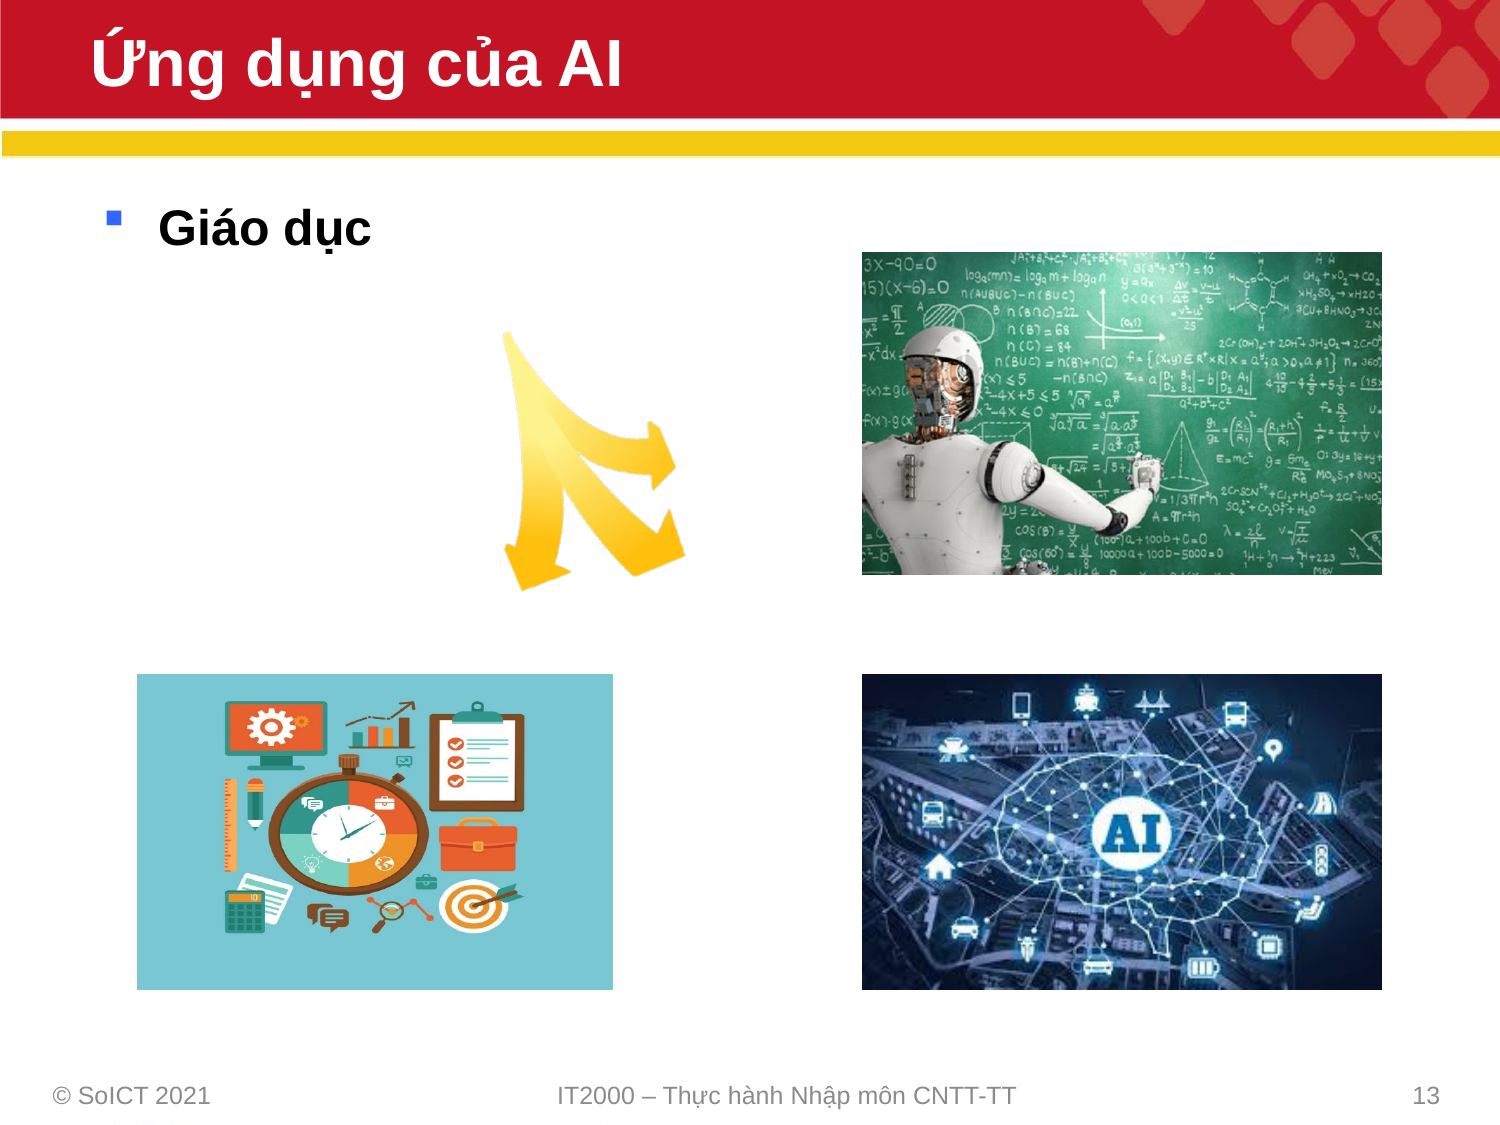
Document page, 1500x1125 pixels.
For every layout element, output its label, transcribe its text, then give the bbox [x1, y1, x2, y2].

list Giáo dục [87, 187, 1425, 1005]
slide_number 13 [1187, 1065, 1463, 1125]
title Ứng dụng của AI [75, 0, 1463, 121]
footer IT2000 – Thực hành Nhập môn CNTT-TT [450, 1065, 1125, 1125]
slide_number © SoICT 2021 [37, 1065, 388, 1125]
picture [0, 0, 1500, 1125]
